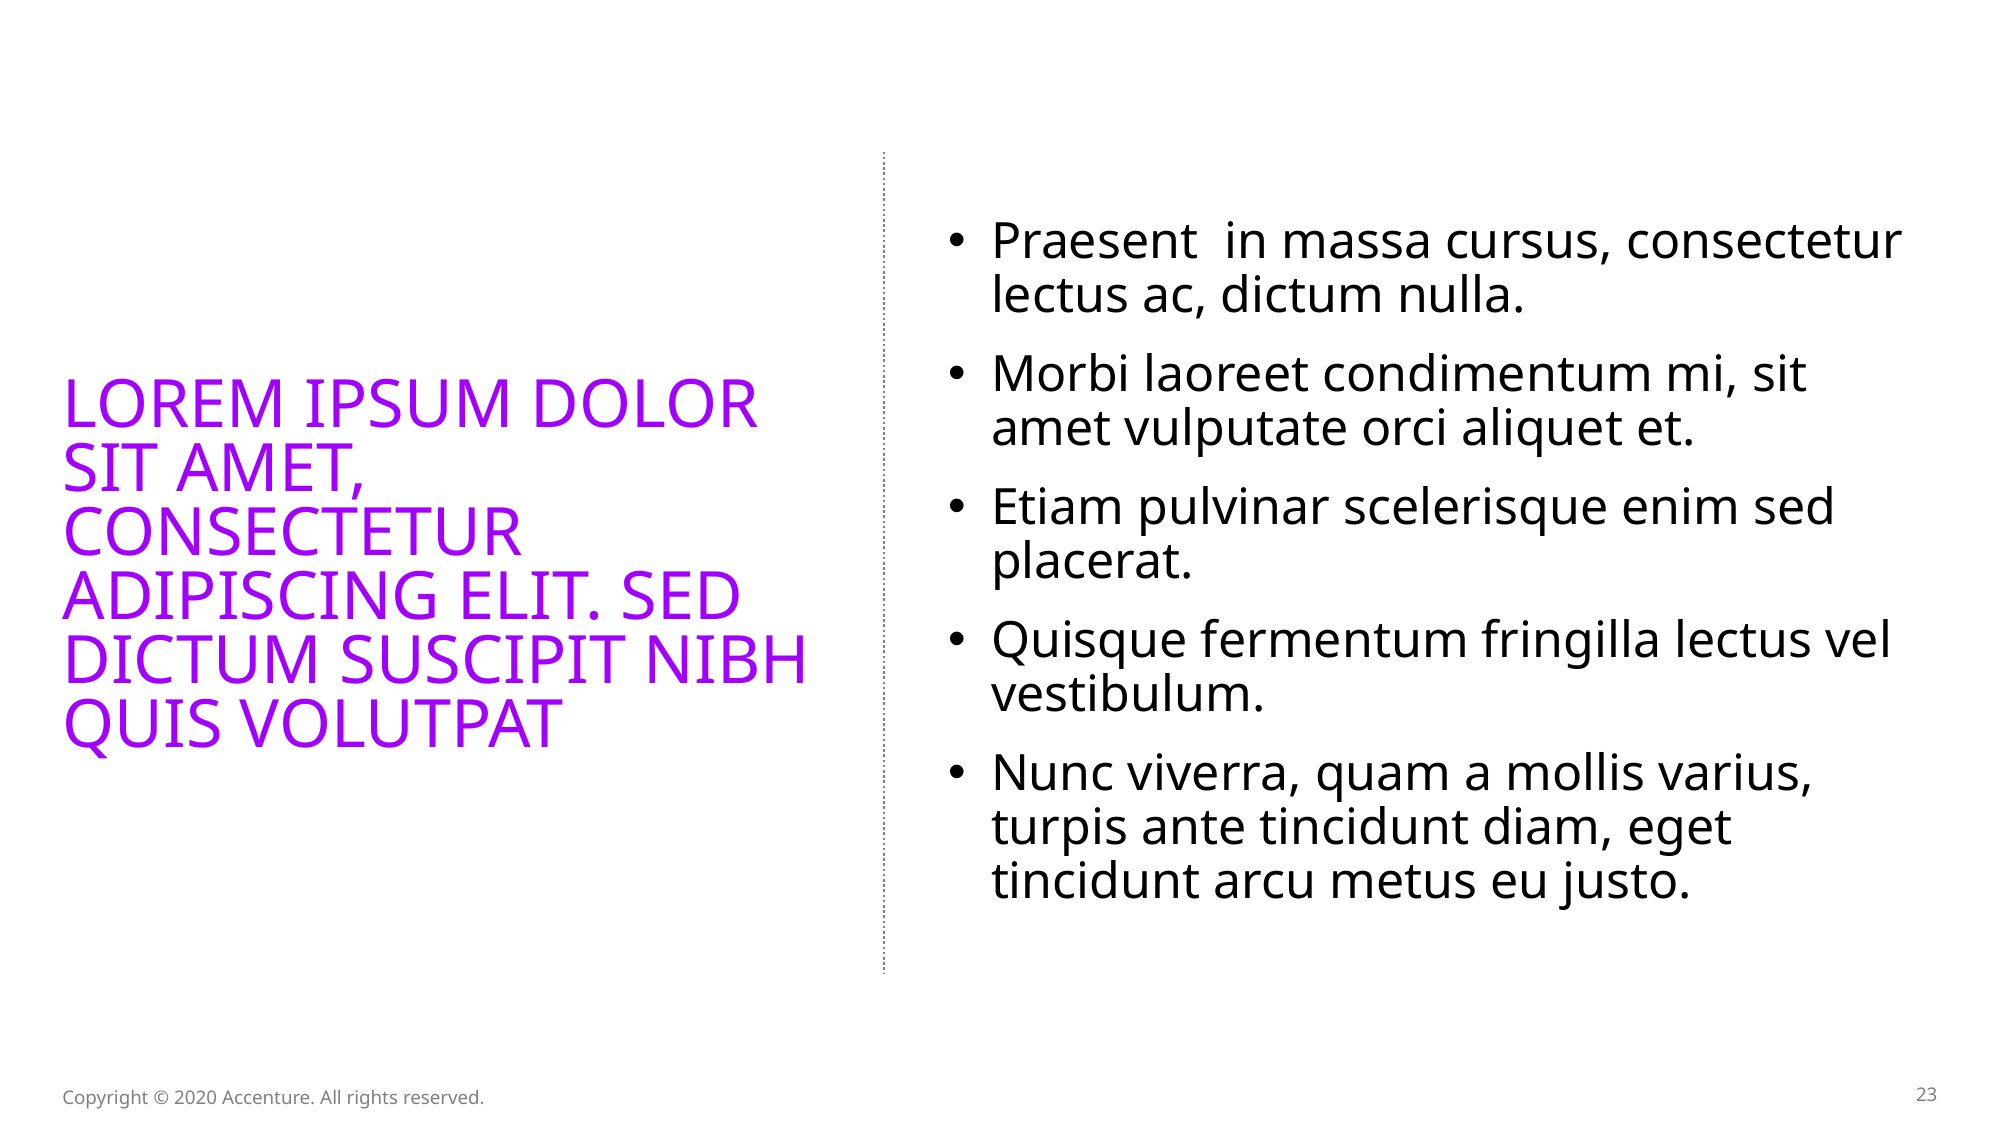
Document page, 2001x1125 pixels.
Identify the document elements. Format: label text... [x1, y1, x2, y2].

text_box Praesent in massa cursus, consectetur lectus ac, dictum nulla. Morbi laoreet condimentum mi, sit amet vulputate orci aliquet et. Etiam pulvinar scelerisque enim sed placerat. Quisque fermentum fringilla lectus vel vestibulum. Nunc viverra, quam a mollis varius, turpis ante tincidunt diam, eget tincidunt arcu metus eu justo. [948, 215, 1938, 910]
text_box Lorem ipsum dolor sit amet, consectetur adipiscing elit. Sed dictum suscipit nibh quis volutpat [62, 364, 821, 761]
